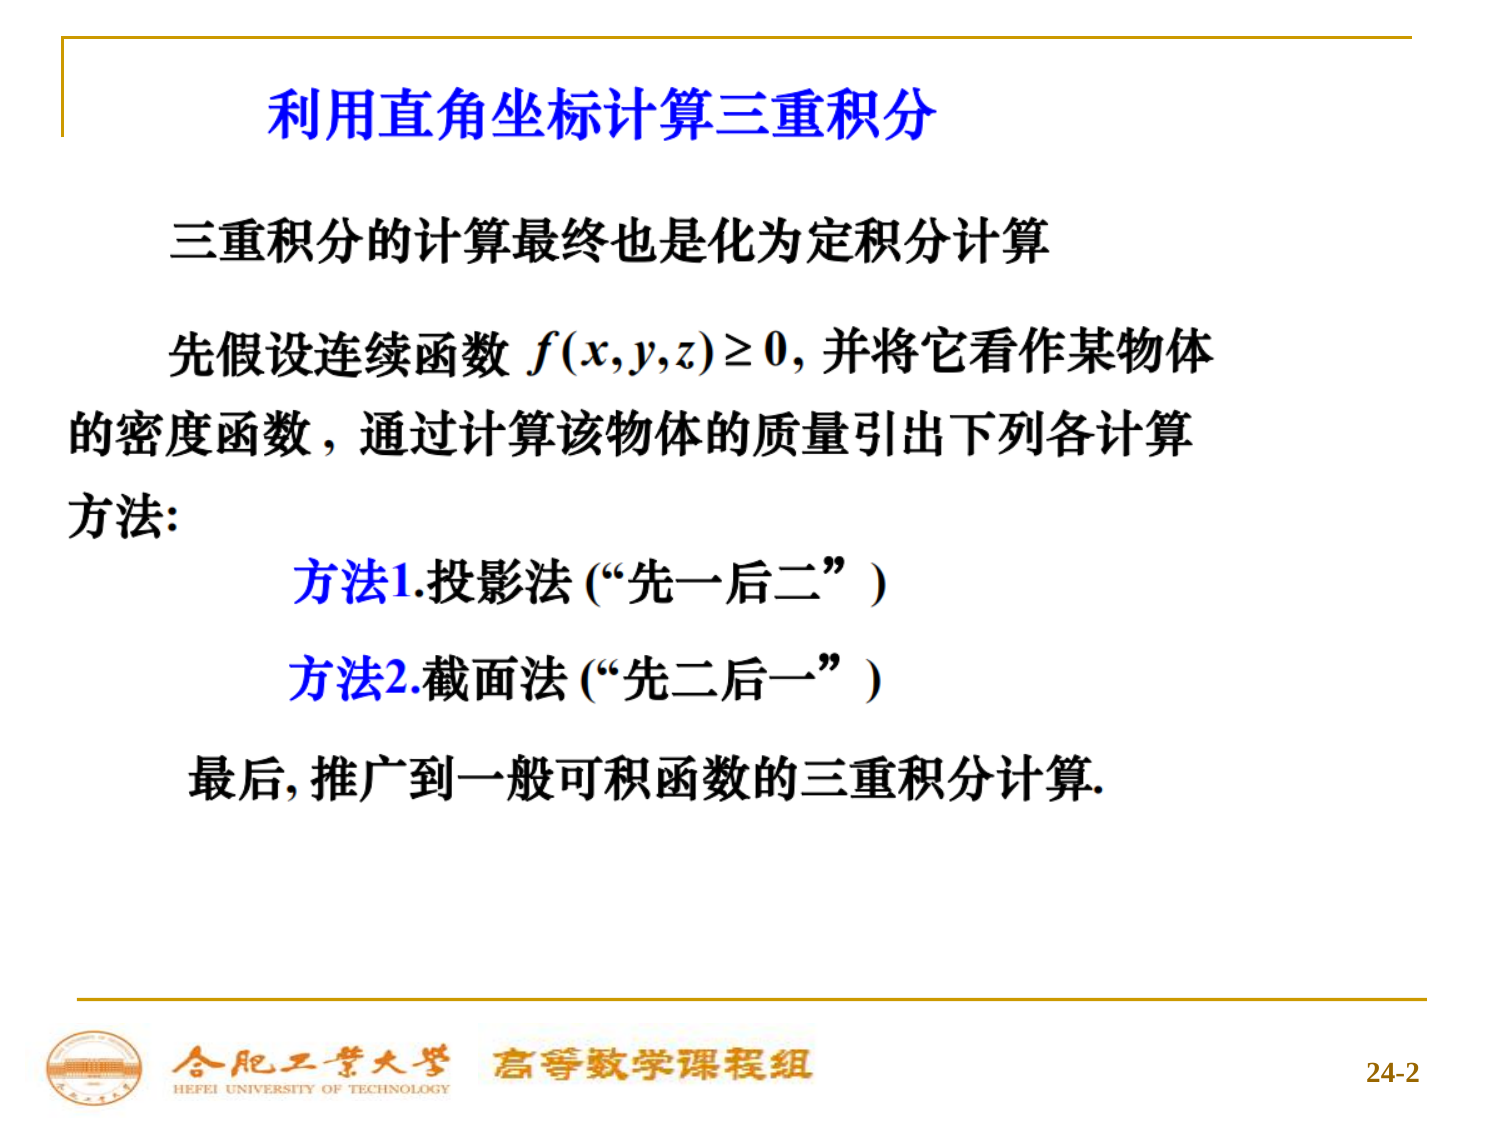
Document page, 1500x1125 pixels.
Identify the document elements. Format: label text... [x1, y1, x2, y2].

slide_number 24-2 [1084, 1020, 1436, 1097]
picture [478, 1023, 821, 1096]
picture [178, 549, 1114, 828]
picture [159, 196, 1063, 285]
picture [265, 66, 953, 159]
picture [64, 314, 1228, 545]
picture [25, 1023, 457, 1118]
